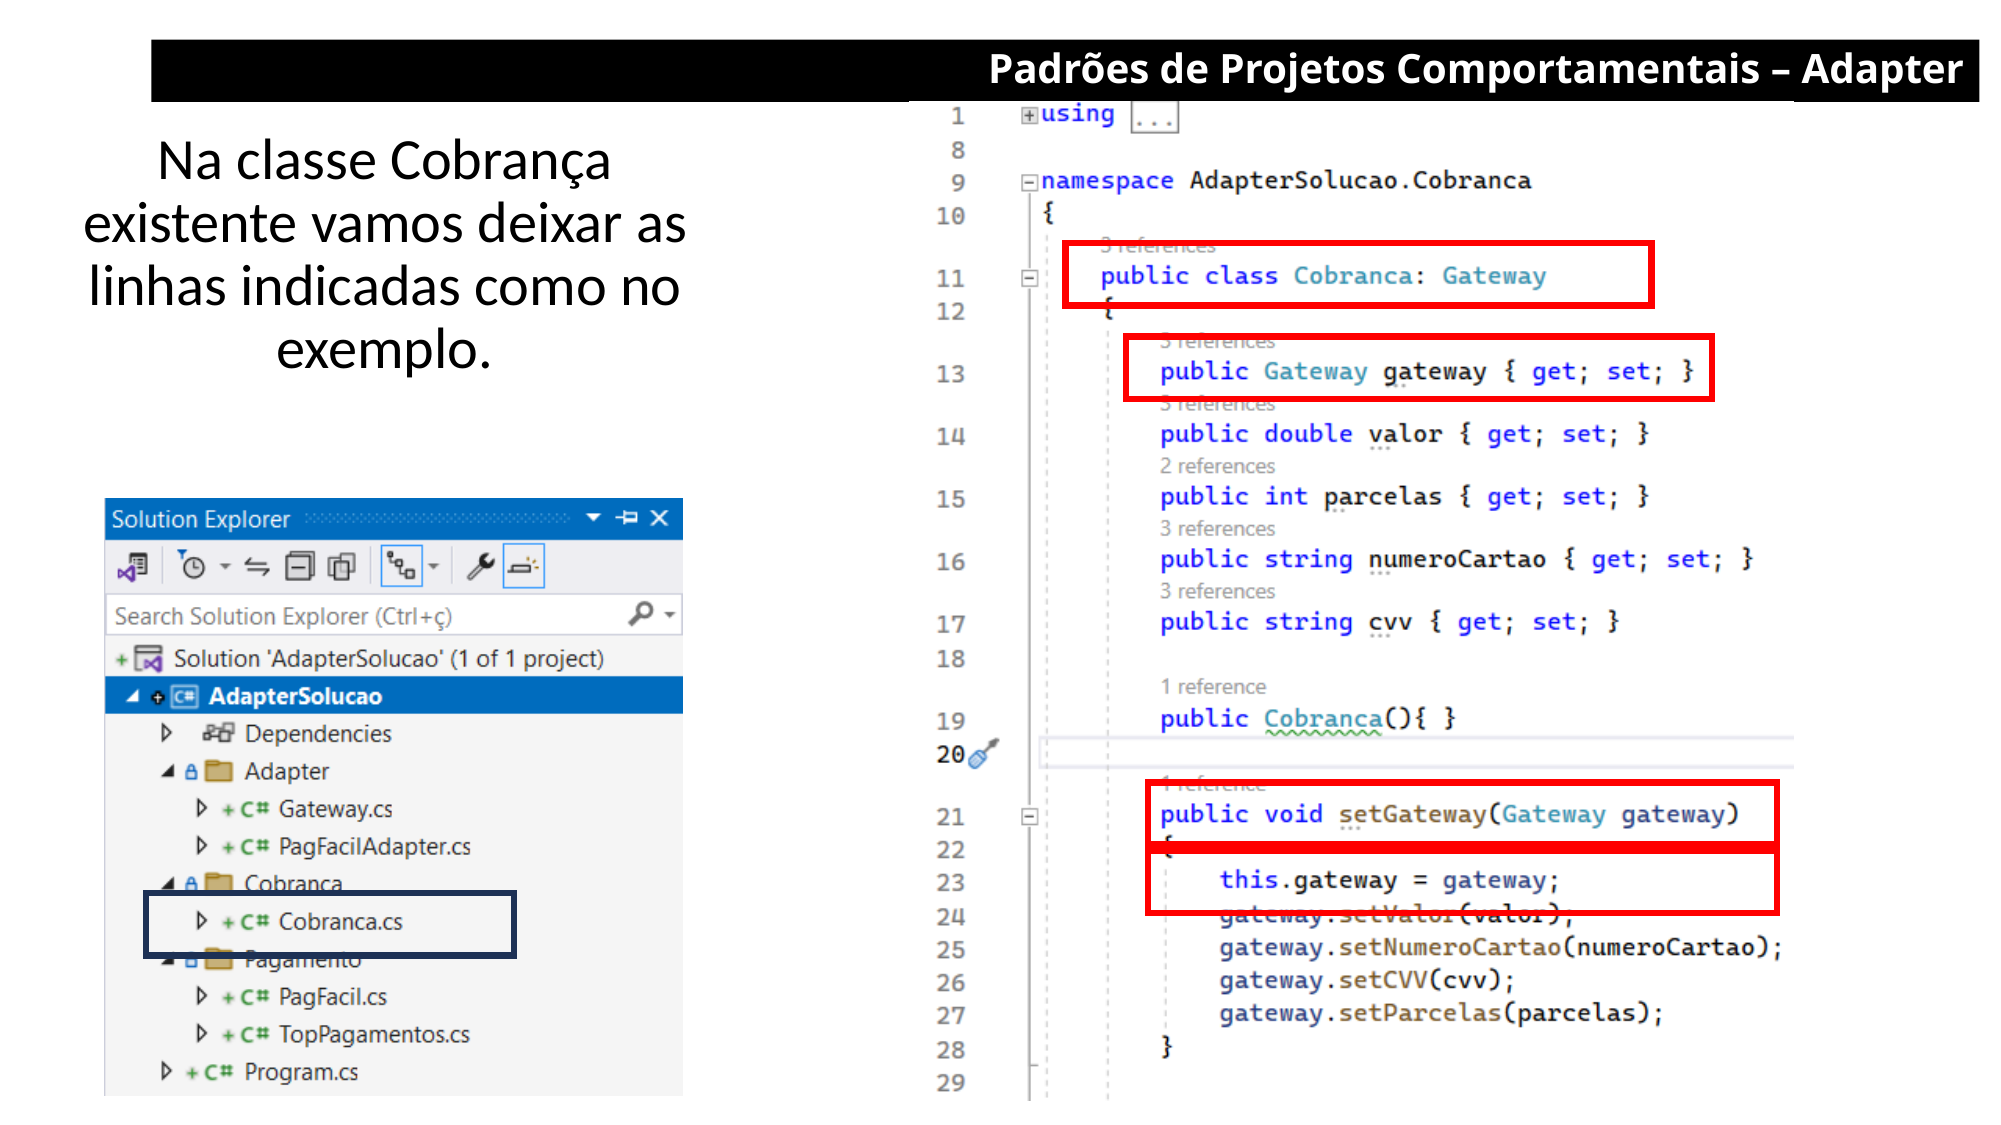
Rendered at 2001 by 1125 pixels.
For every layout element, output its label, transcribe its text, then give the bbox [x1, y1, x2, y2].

picture [104, 498, 684, 1096]
text_box Padrões de Projetos Comportamentais – Adapter [151, 39, 1980, 102]
picture [909, 101, 1794, 1101]
list Na classe Cobrança existente vamos deixar as linhas indicadas como no exemplo. [56, 122, 714, 517]
